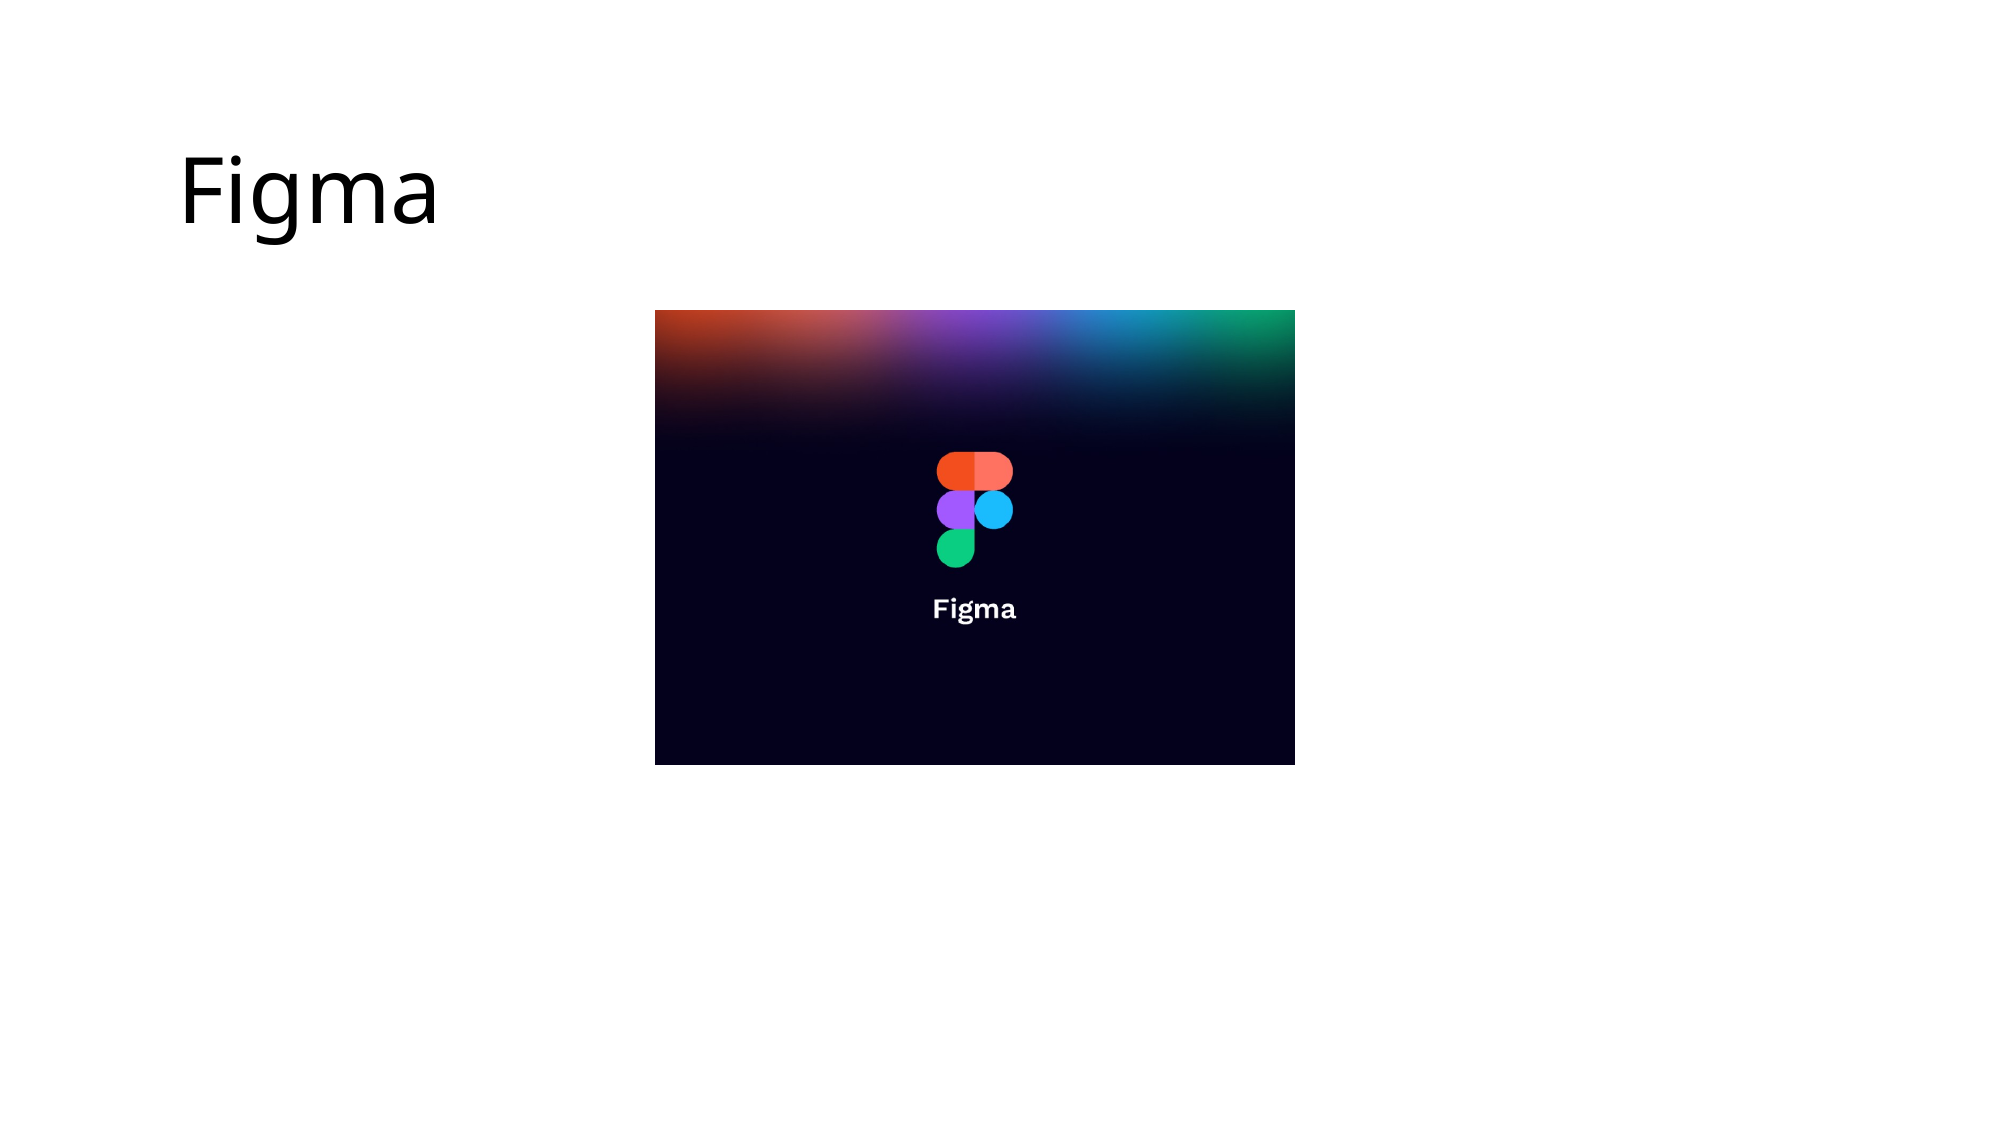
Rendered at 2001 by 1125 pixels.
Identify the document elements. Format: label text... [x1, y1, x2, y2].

text_box Figma [162, 84, 1888, 303]
picture [655, 310, 1295, 765]
